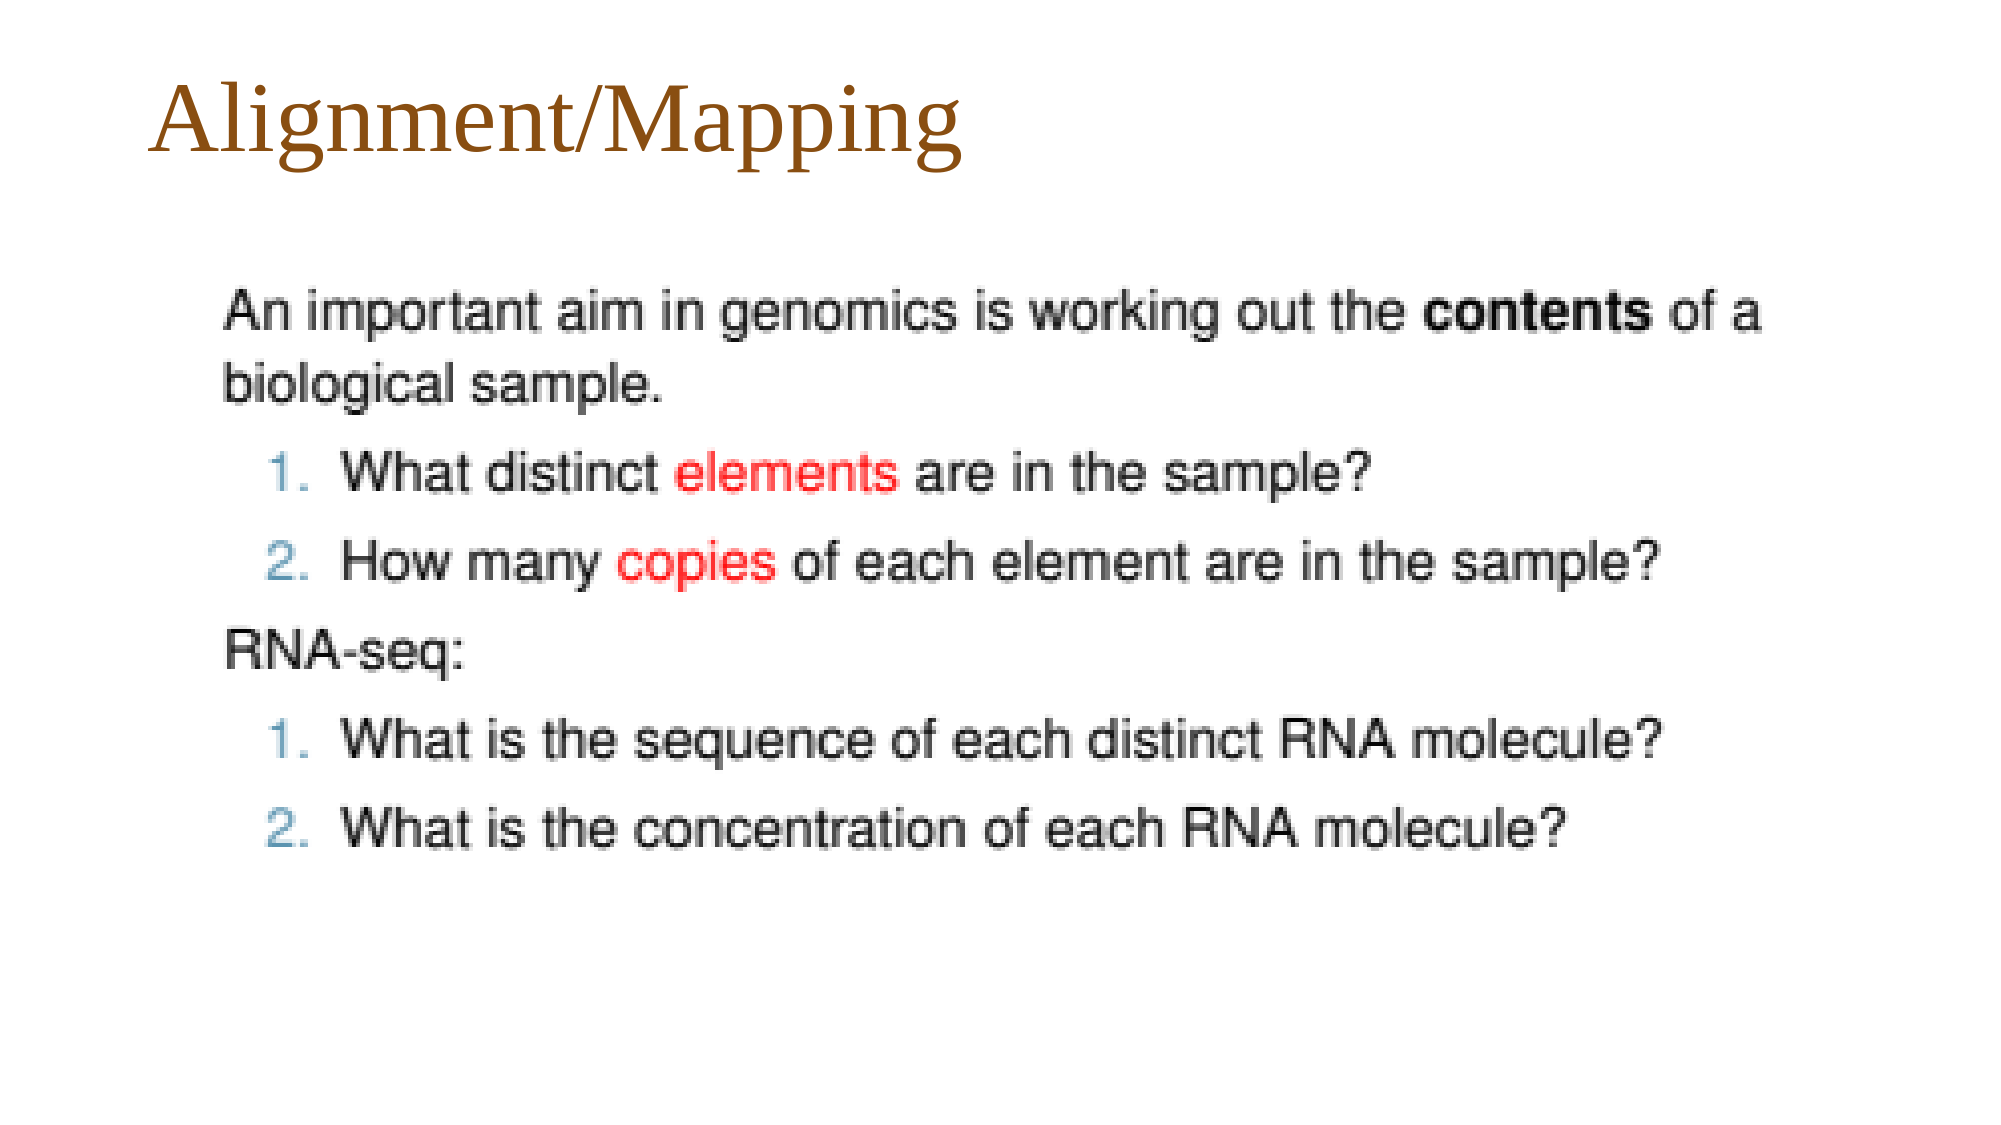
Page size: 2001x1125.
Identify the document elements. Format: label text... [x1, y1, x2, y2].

picture [115, 229, 1948, 1059]
title Alignment/Mapping [147, 31, 1861, 207]
